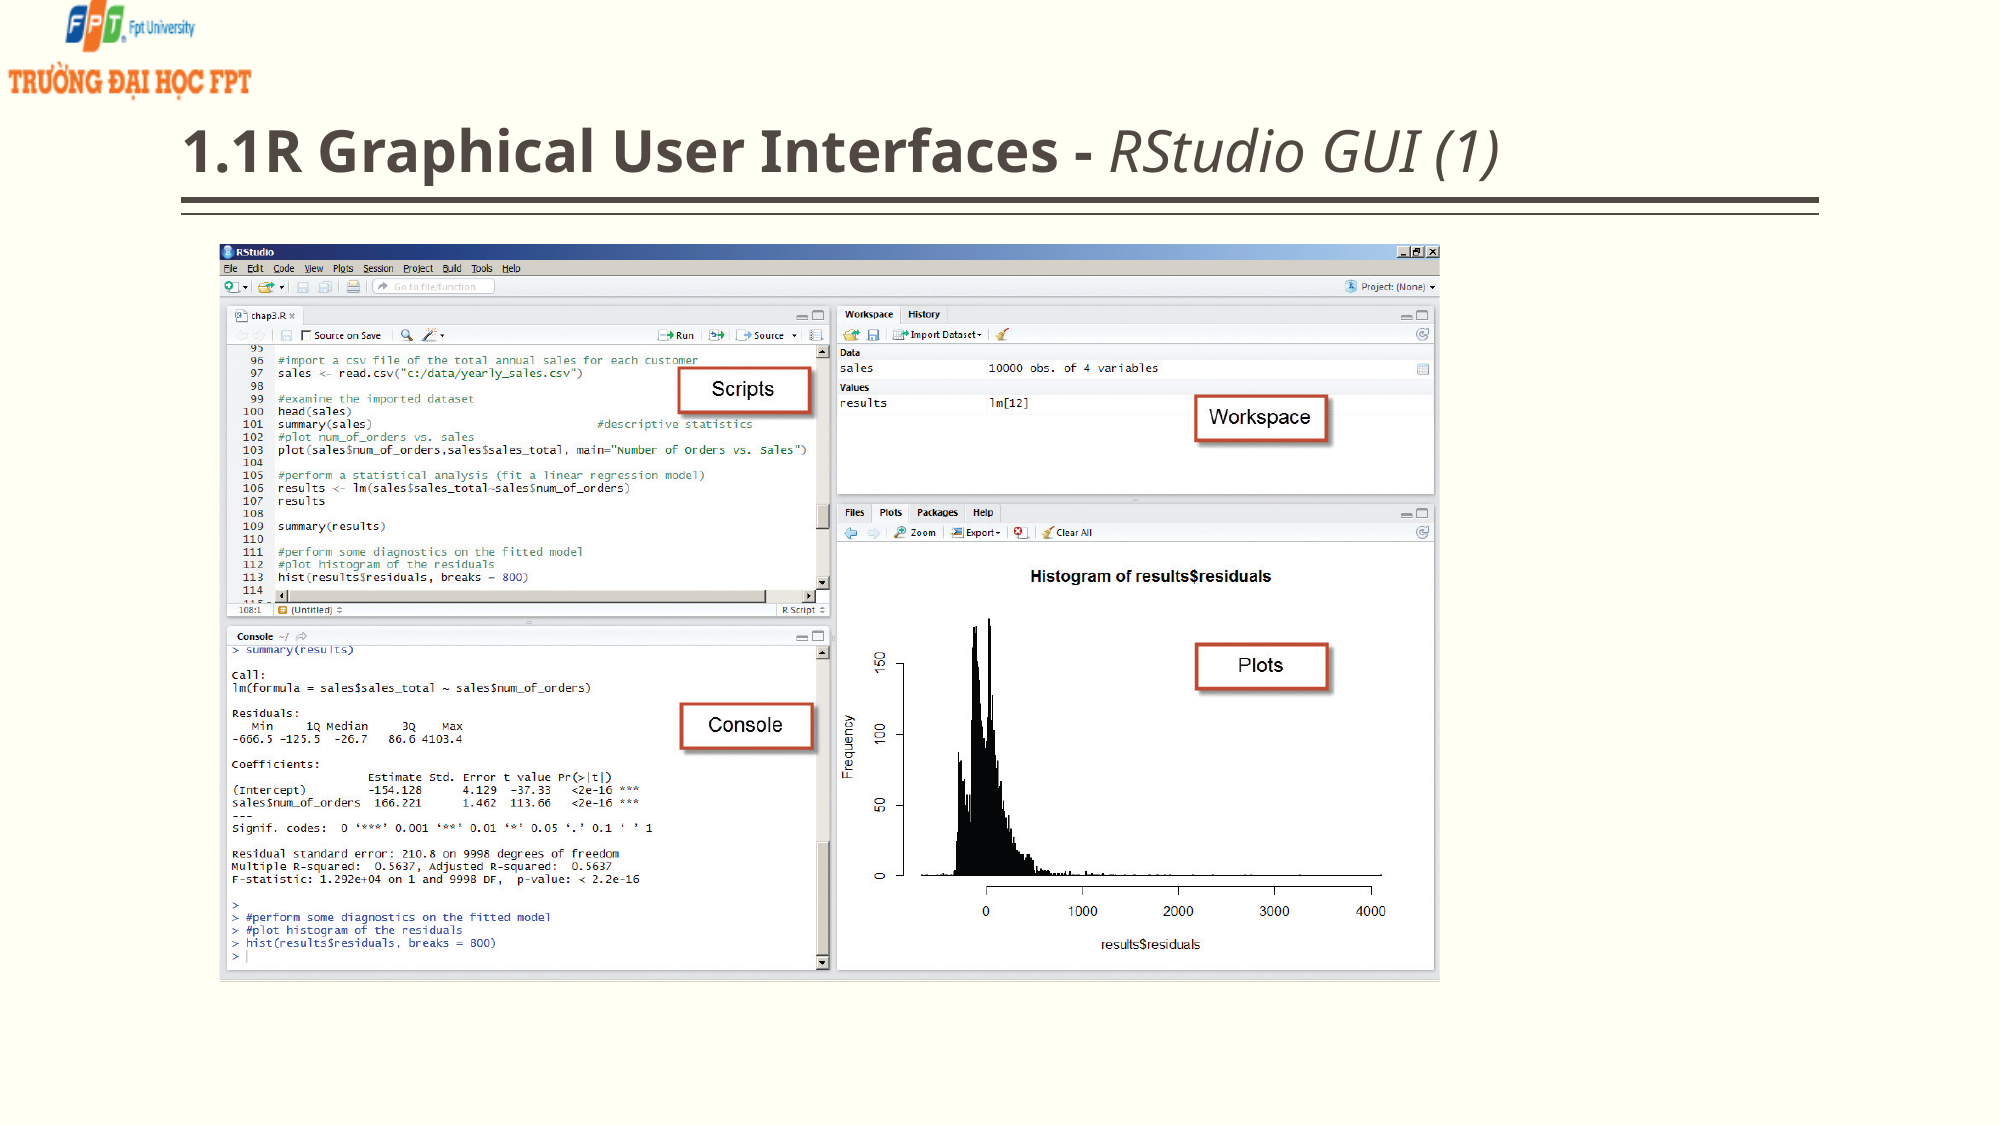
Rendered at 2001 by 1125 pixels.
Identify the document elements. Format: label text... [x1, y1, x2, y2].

picture [0, 0, 272, 114]
title 1.1R Graphical User Interfaces - RStudio GUI (1) [181, 12, 1819, 193]
picture [219, 244, 1440, 982]
